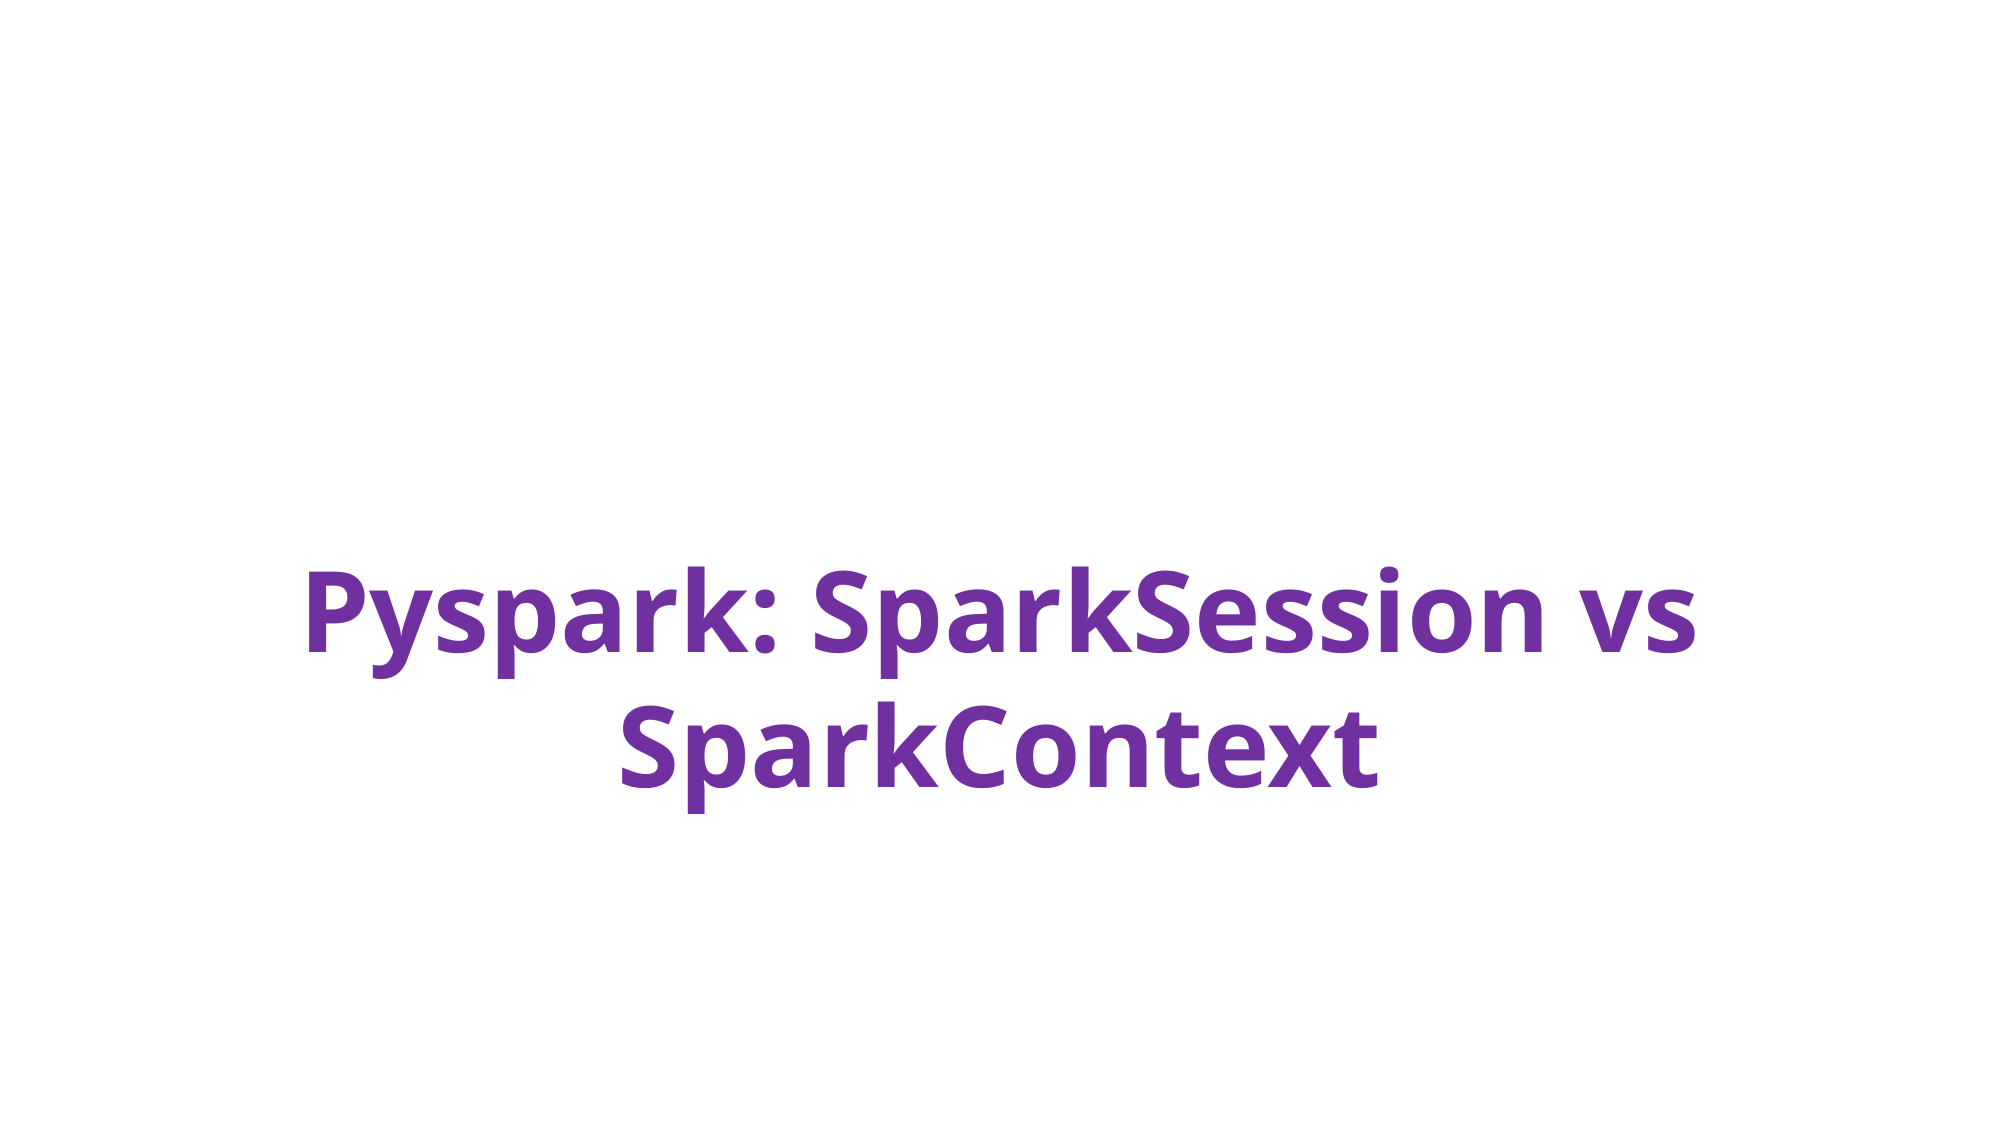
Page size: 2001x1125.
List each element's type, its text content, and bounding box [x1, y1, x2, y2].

text_box Pyspark: SparkSession vs SparkContext [0, 532, 2000, 818]
